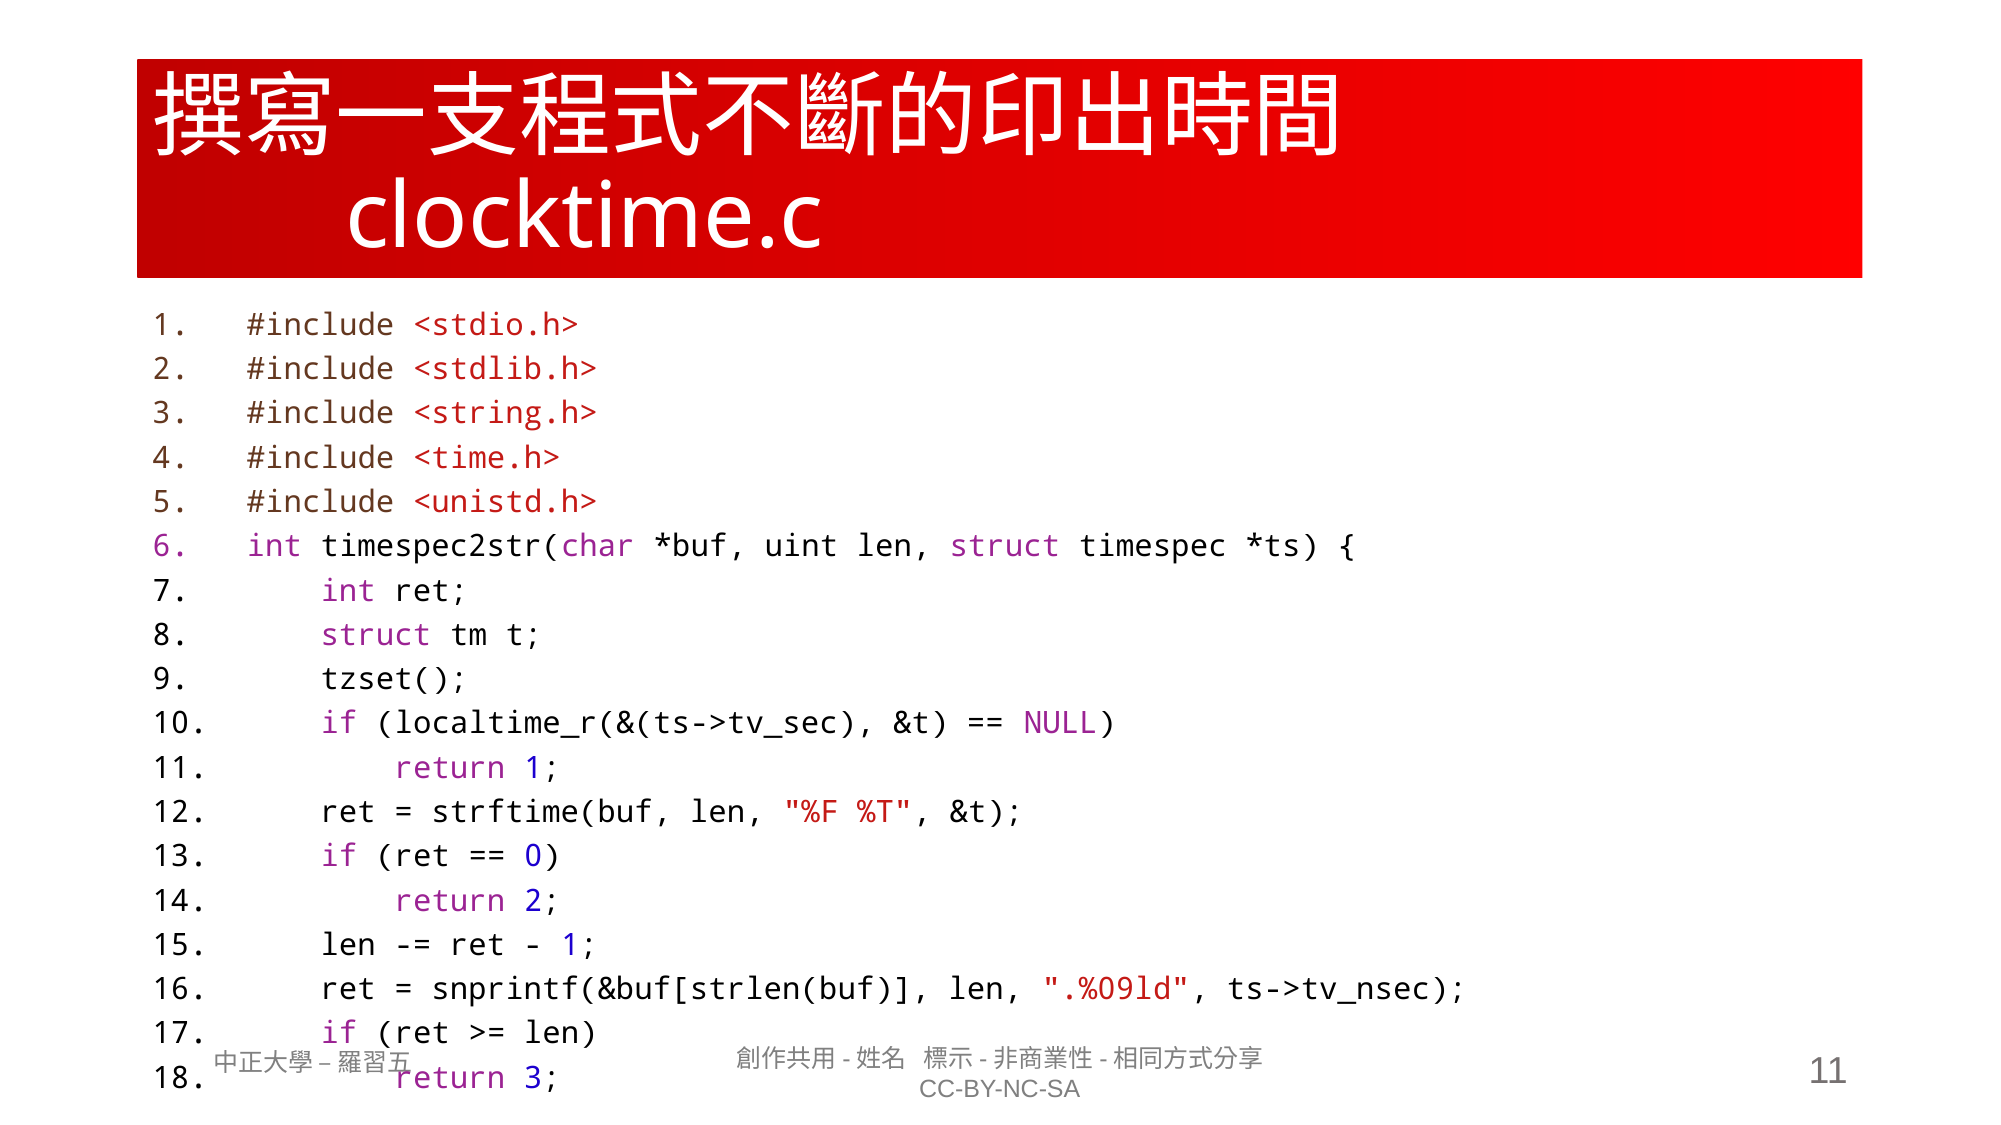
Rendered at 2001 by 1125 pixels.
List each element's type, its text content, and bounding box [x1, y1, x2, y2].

list #include <stdio.h> #include <stdlib.h> #include <string.h> #include <time.h> #include <unistd.h> int timespec2str(char *buf, uint len, struct timespec *ts) { int ret; struct tm t; tzset(); if (localtime_r(&(ts->tv_sec), &t) == NULL) return 1; ret = strftime(buf, len, "%F %T", &t); if (ret == 0) return 2; len -= ret - 1; ret = snprintf(&buf[strlen(buf)], len, ".%09ld", ts->tv_nsec); if (ret >= len) return 3; [137, 299, 1863, 1105]
title 撰寫一支程式不斷的印出時間 clocktime.c [137, 59, 1863, 278]
